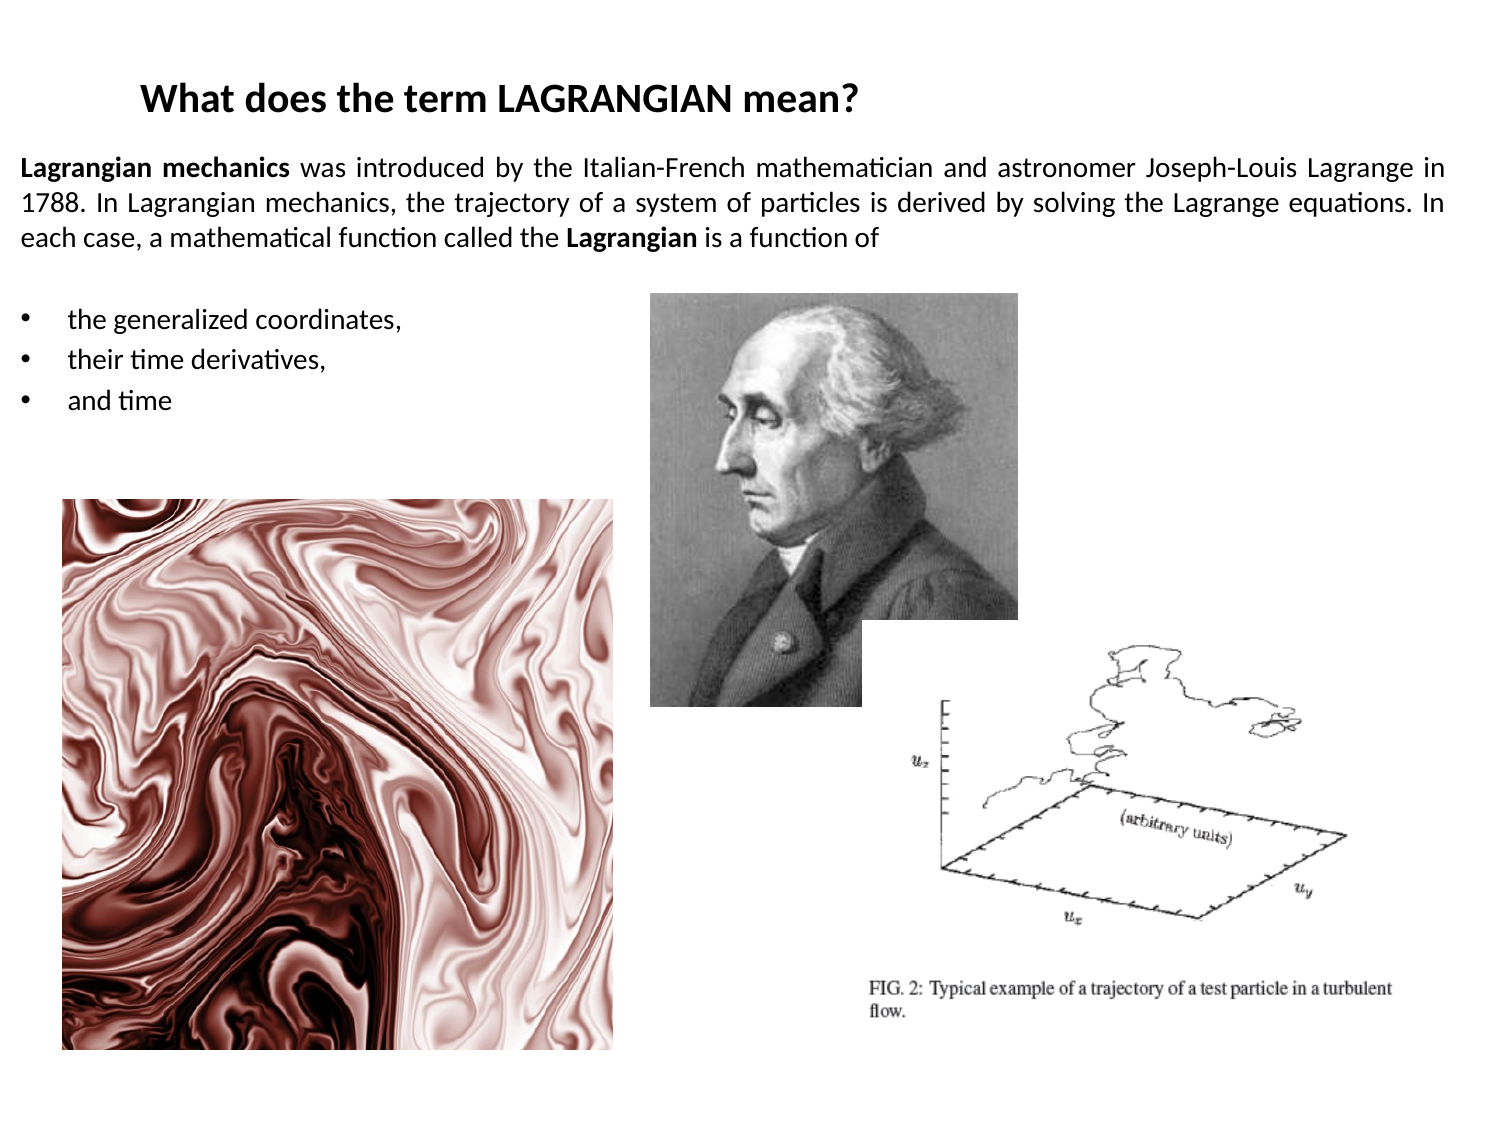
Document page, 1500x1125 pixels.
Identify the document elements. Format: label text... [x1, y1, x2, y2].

picture [649, 293, 1398, 1033]
title What does the term LAGRANGIAN mean? [0, 0, 1138, 217]
subtitle Lagrangian mechanics was introduced by the Italian-French mathematician and astronomer Joseph-Louis Lagrange in 1788. In Lagrangian mechanics, the trajectory of a system of particles is derived by solving the Lagrange equations. In each case, a mathematical function called the Lagrangian is a function of the generalized coordinates, their time derivatives, and time [5, 141, 1462, 854]
picture [62, 499, 613, 1051]
